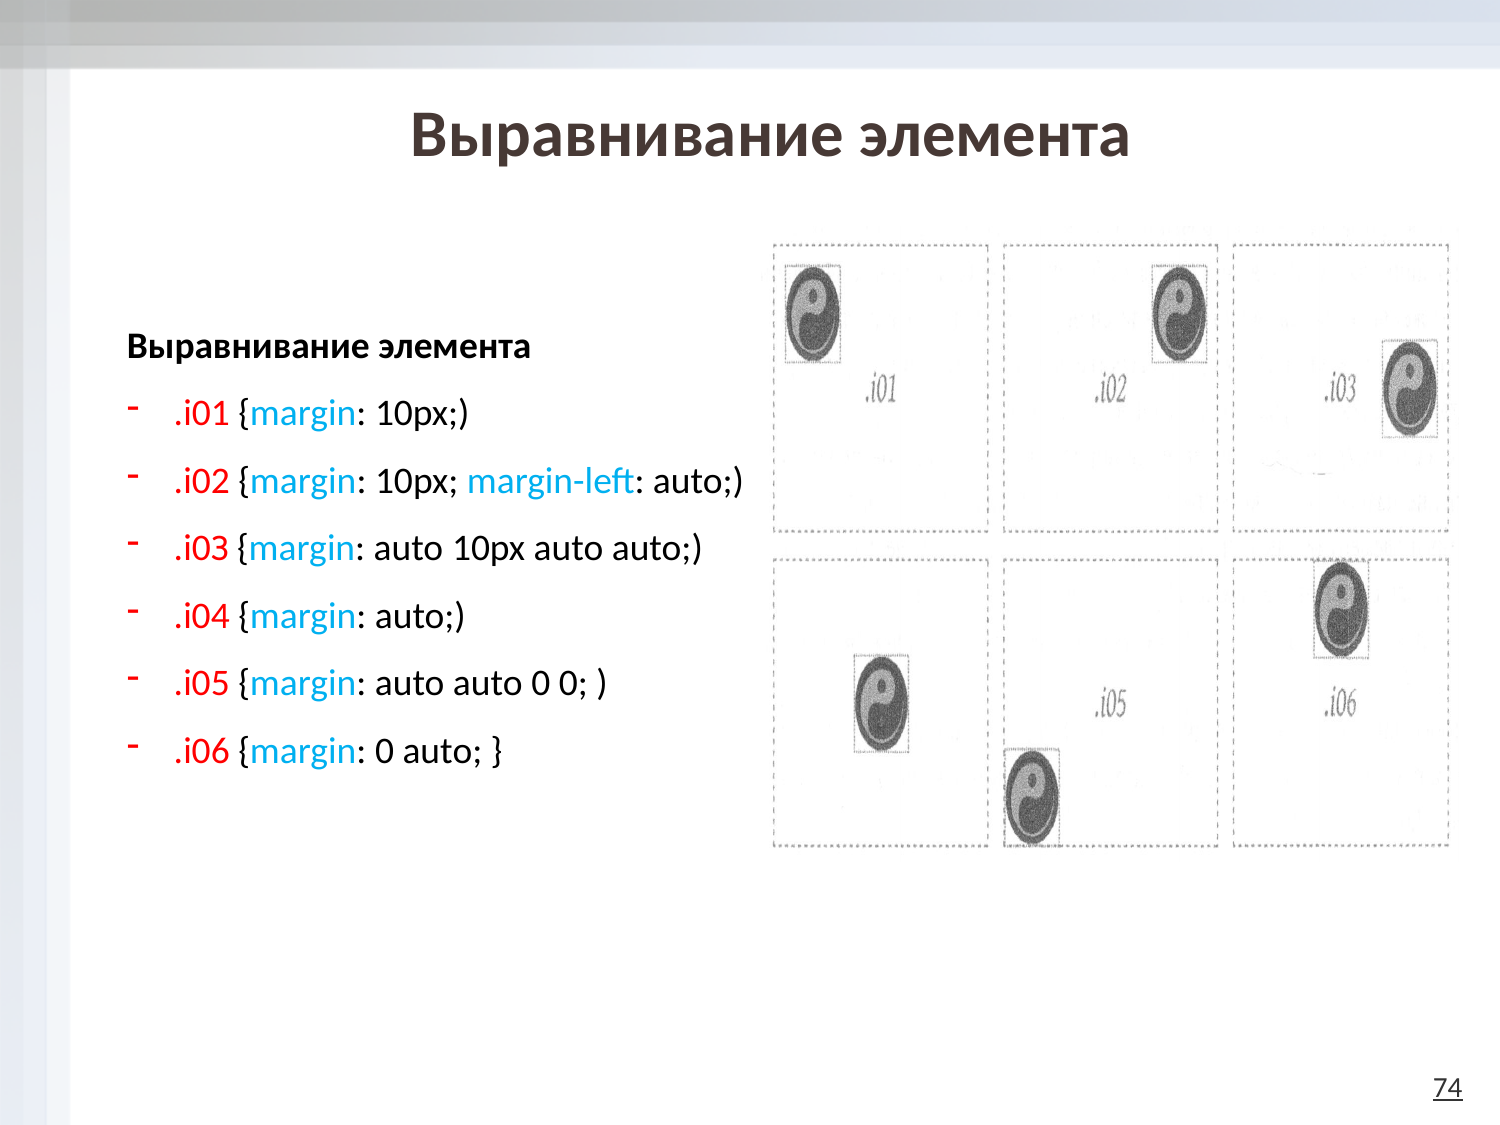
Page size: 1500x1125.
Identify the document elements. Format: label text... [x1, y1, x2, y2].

text_box Выравнивание элемента .i01 {margin: 10px;) .i02 {margin: 10px; margin-left: auto;) .i0З {margin: auto 10px auto auto;) .i04 {margin: auto;) .i05 {margin: auto auto 0 0; ) .i06 {margin: 0 auto; } [112, 290, 1459, 988]
title Выравнивание элемента [175, 89, 1361, 209]
slide_number 74 [1352, 1054, 1478, 1118]
picture [0, 0, 1500, 1125]
